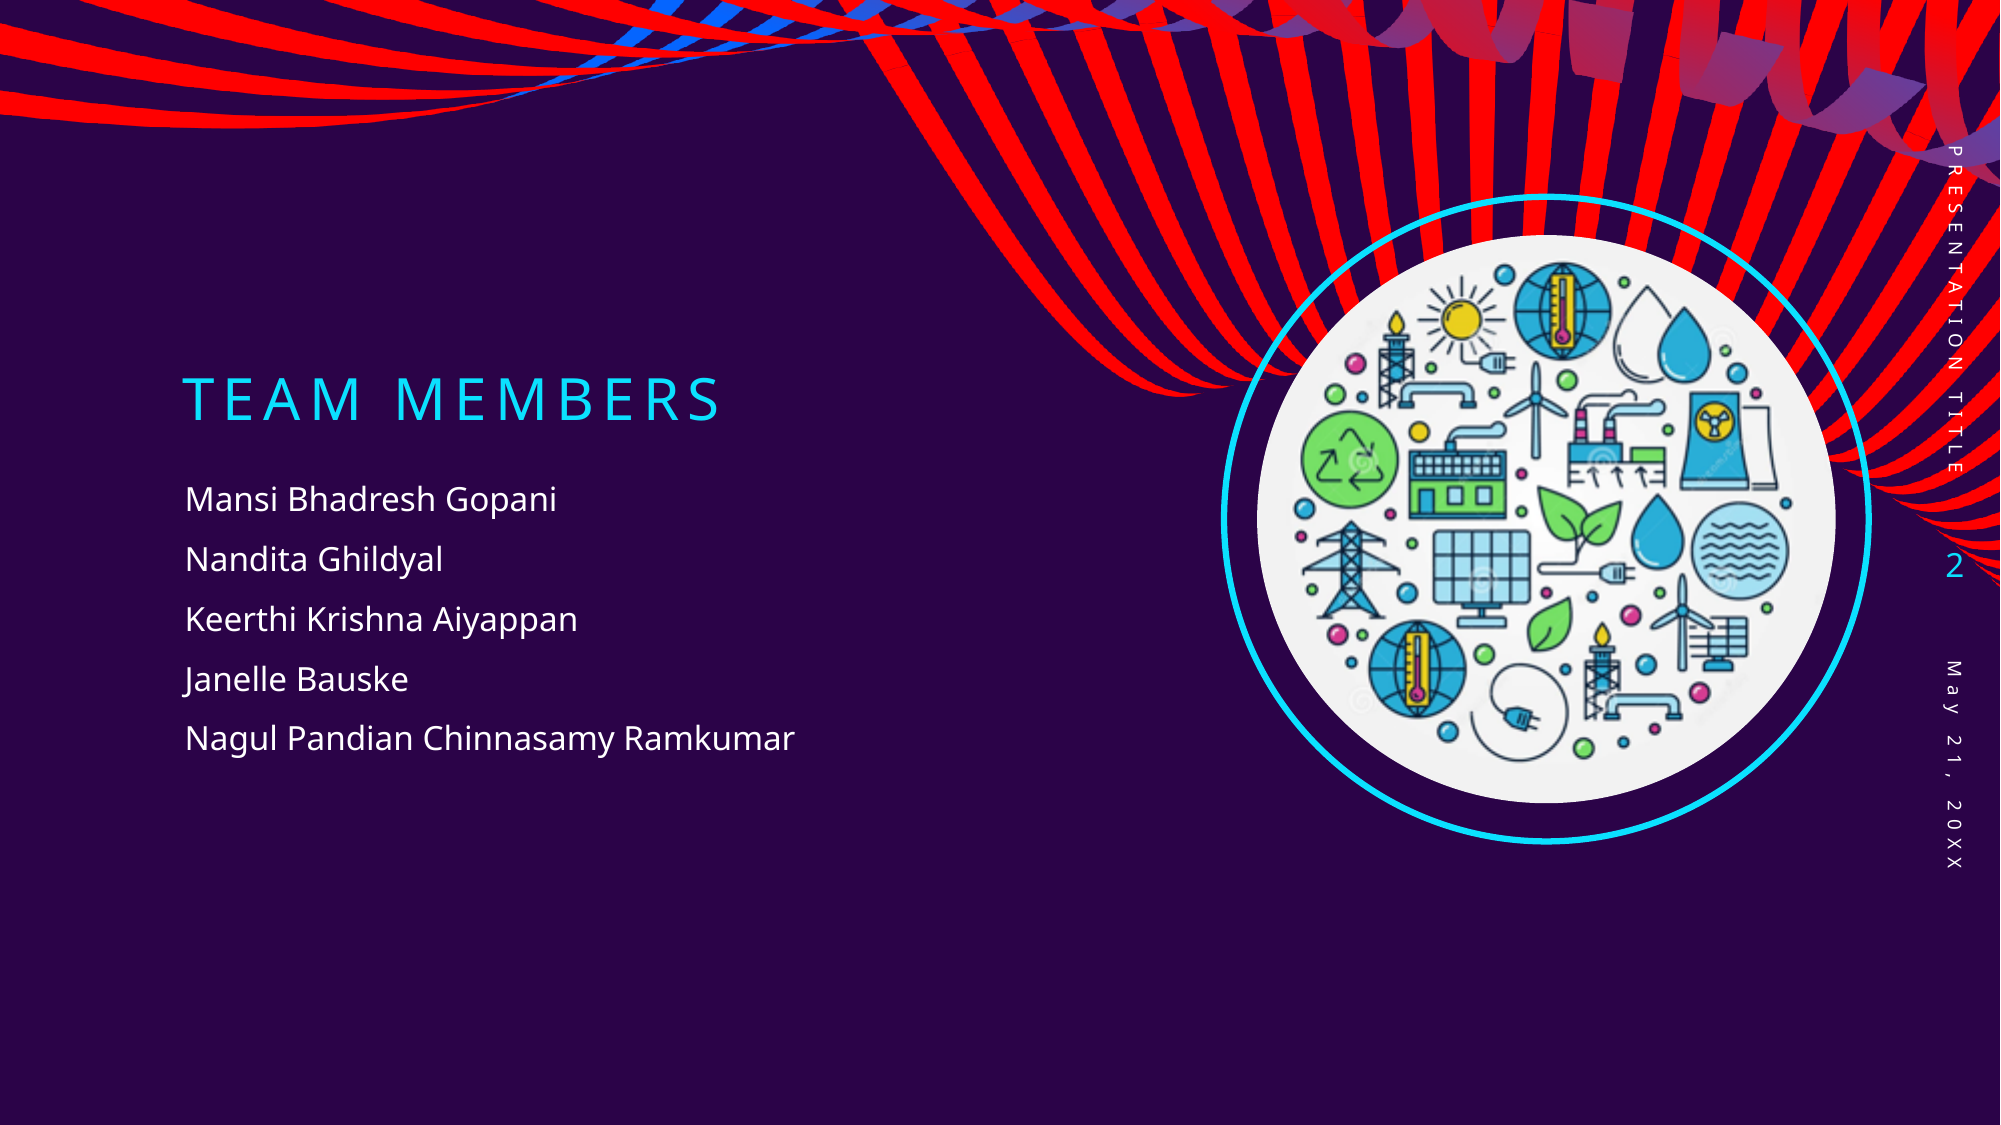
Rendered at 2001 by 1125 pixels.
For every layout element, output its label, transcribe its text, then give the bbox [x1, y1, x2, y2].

list Mansi Bhadresh Gopani Nandita Ghildyal Keerthi Krishna Aiyappan Janelle Bauske Nagul Pandian Chinnasamy Ramkumar ​ [169, 450, 1082, 921]
footer PRESENTATION TITLE [1926, 33, 1987, 489]
slide_number 2 [1889, 519, 1980, 615]
picture [0, 0, 2000, 1125]
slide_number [1925, 645, 1986, 1080]
title Team members [167, 362, 919, 451]
